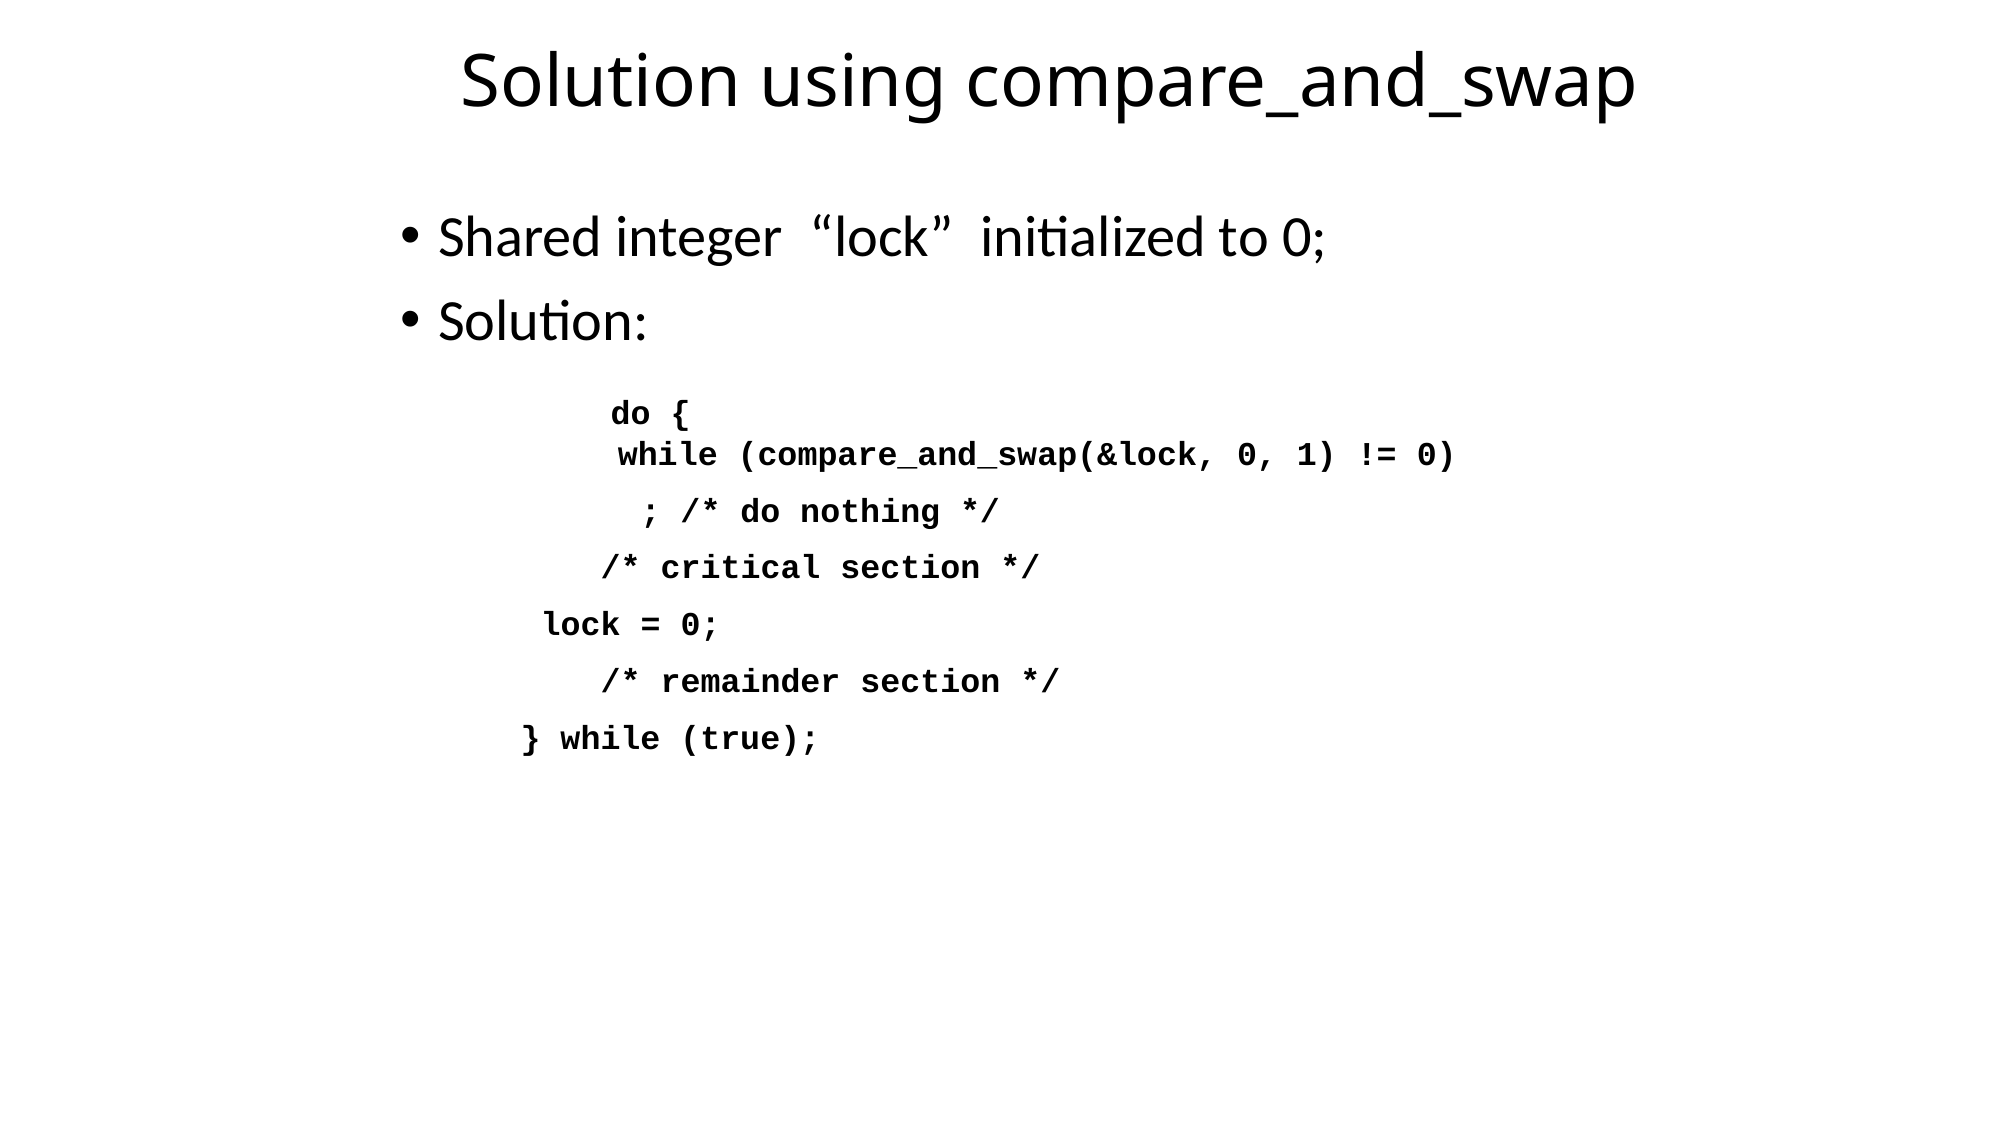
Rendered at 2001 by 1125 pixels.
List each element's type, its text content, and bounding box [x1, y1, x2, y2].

list Shared integer “lock” initialized to 0; Solution: do { while (compare_and_swap(&lock, 0, 1) != 0) ; /* do nothing */ /* critical section */ lock = 0; /* remainder section */ } while (true); [385, 198, 1660, 910]
title Solution using compare_and_swap [445, 35, 1687, 131]
